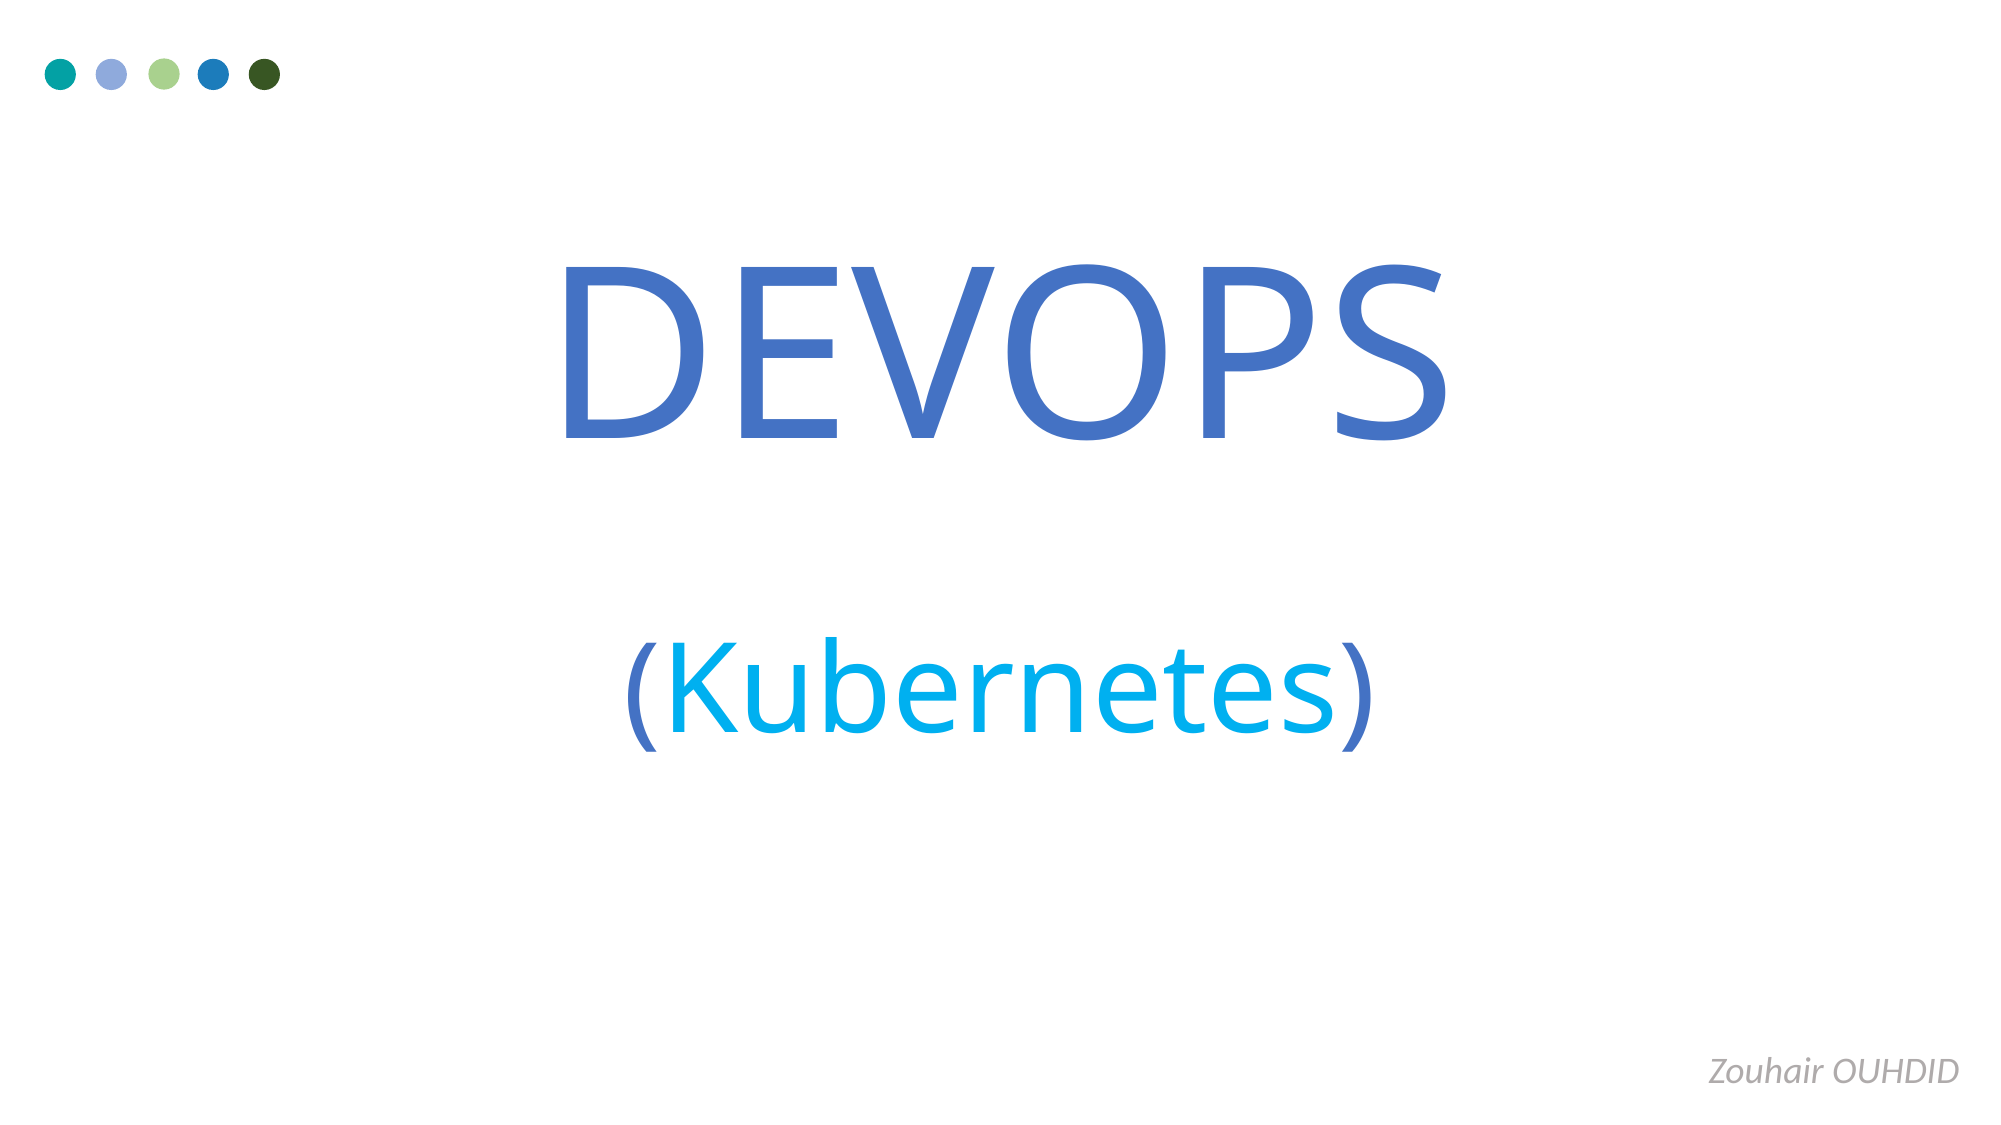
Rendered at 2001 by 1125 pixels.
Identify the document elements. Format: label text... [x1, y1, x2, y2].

text_box DEVOPS (Kubernetes) [139, 191, 1861, 765]
text_box Zouhair OUHDID [1693, 1038, 1980, 1099]
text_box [44, 58, 280, 91]
